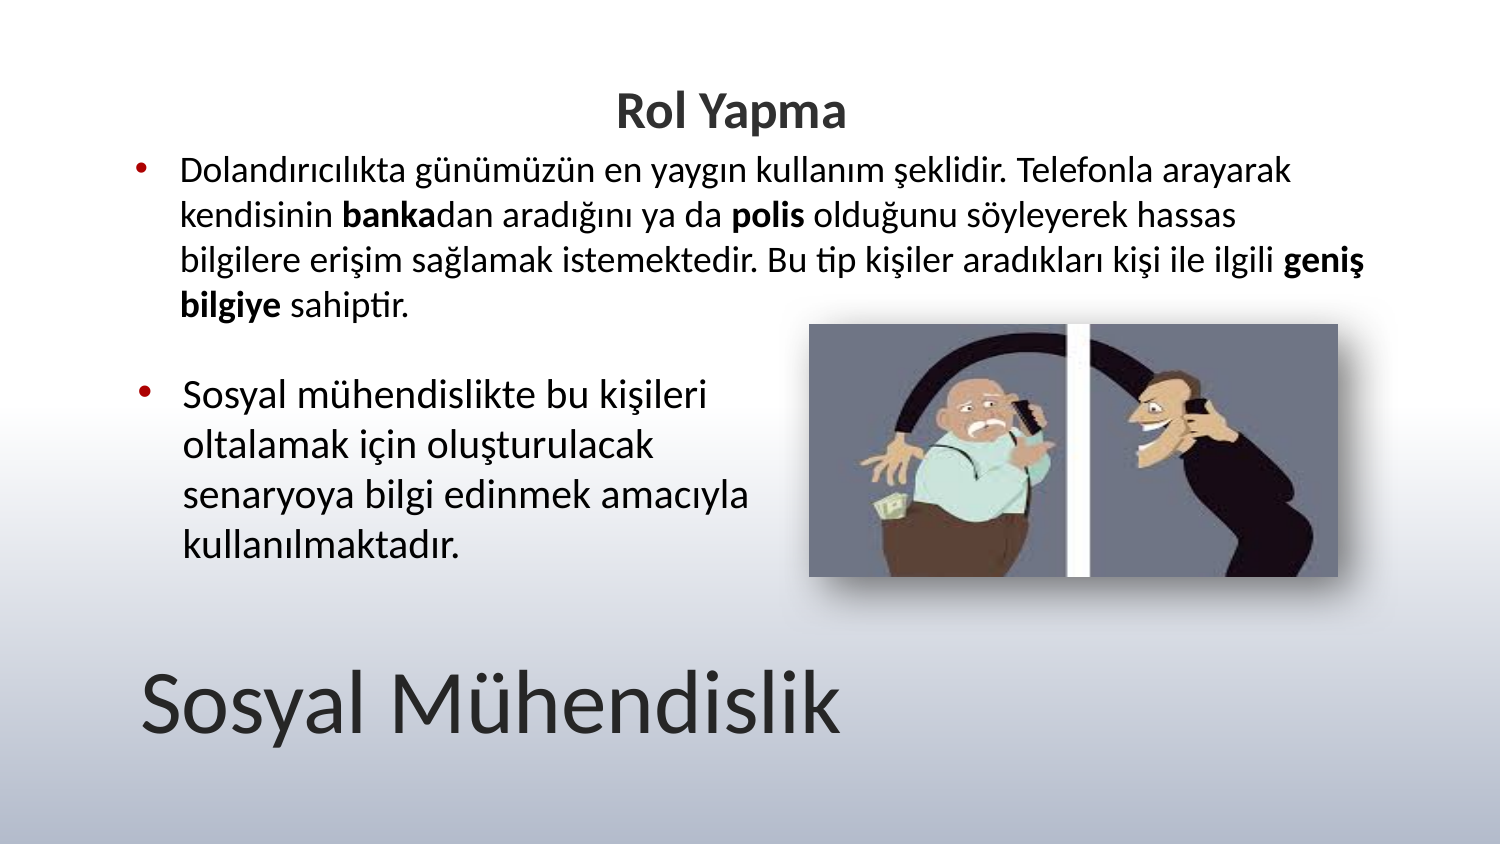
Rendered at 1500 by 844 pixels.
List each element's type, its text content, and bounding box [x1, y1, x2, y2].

text_box Dolandırıcılıkta günümüzün en yaygın kullanım şeklidir. Telefonla arayarak kendisinin bankadan aradığını ya da polis olduğunu söyleyerek hassas bilgilere erişim sağlamak istemektedir. Bu tip kişiler aradıkları kişi ile ilgili geniş bilgiye sahiptir. [119, 137, 1381, 333]
title Sosyal Mühendislik [125, 634, 1238, 760]
text_box Sosyal mühendislikte bu kişileri oltalamak için oluşturulacak senaryoya bilgi edinmek amacıyla kullanılmaktadır. [123, 358, 793, 574]
text_box Rol Yapma [76, 67, 1388, 148]
picture [808, 323, 1339, 577]
